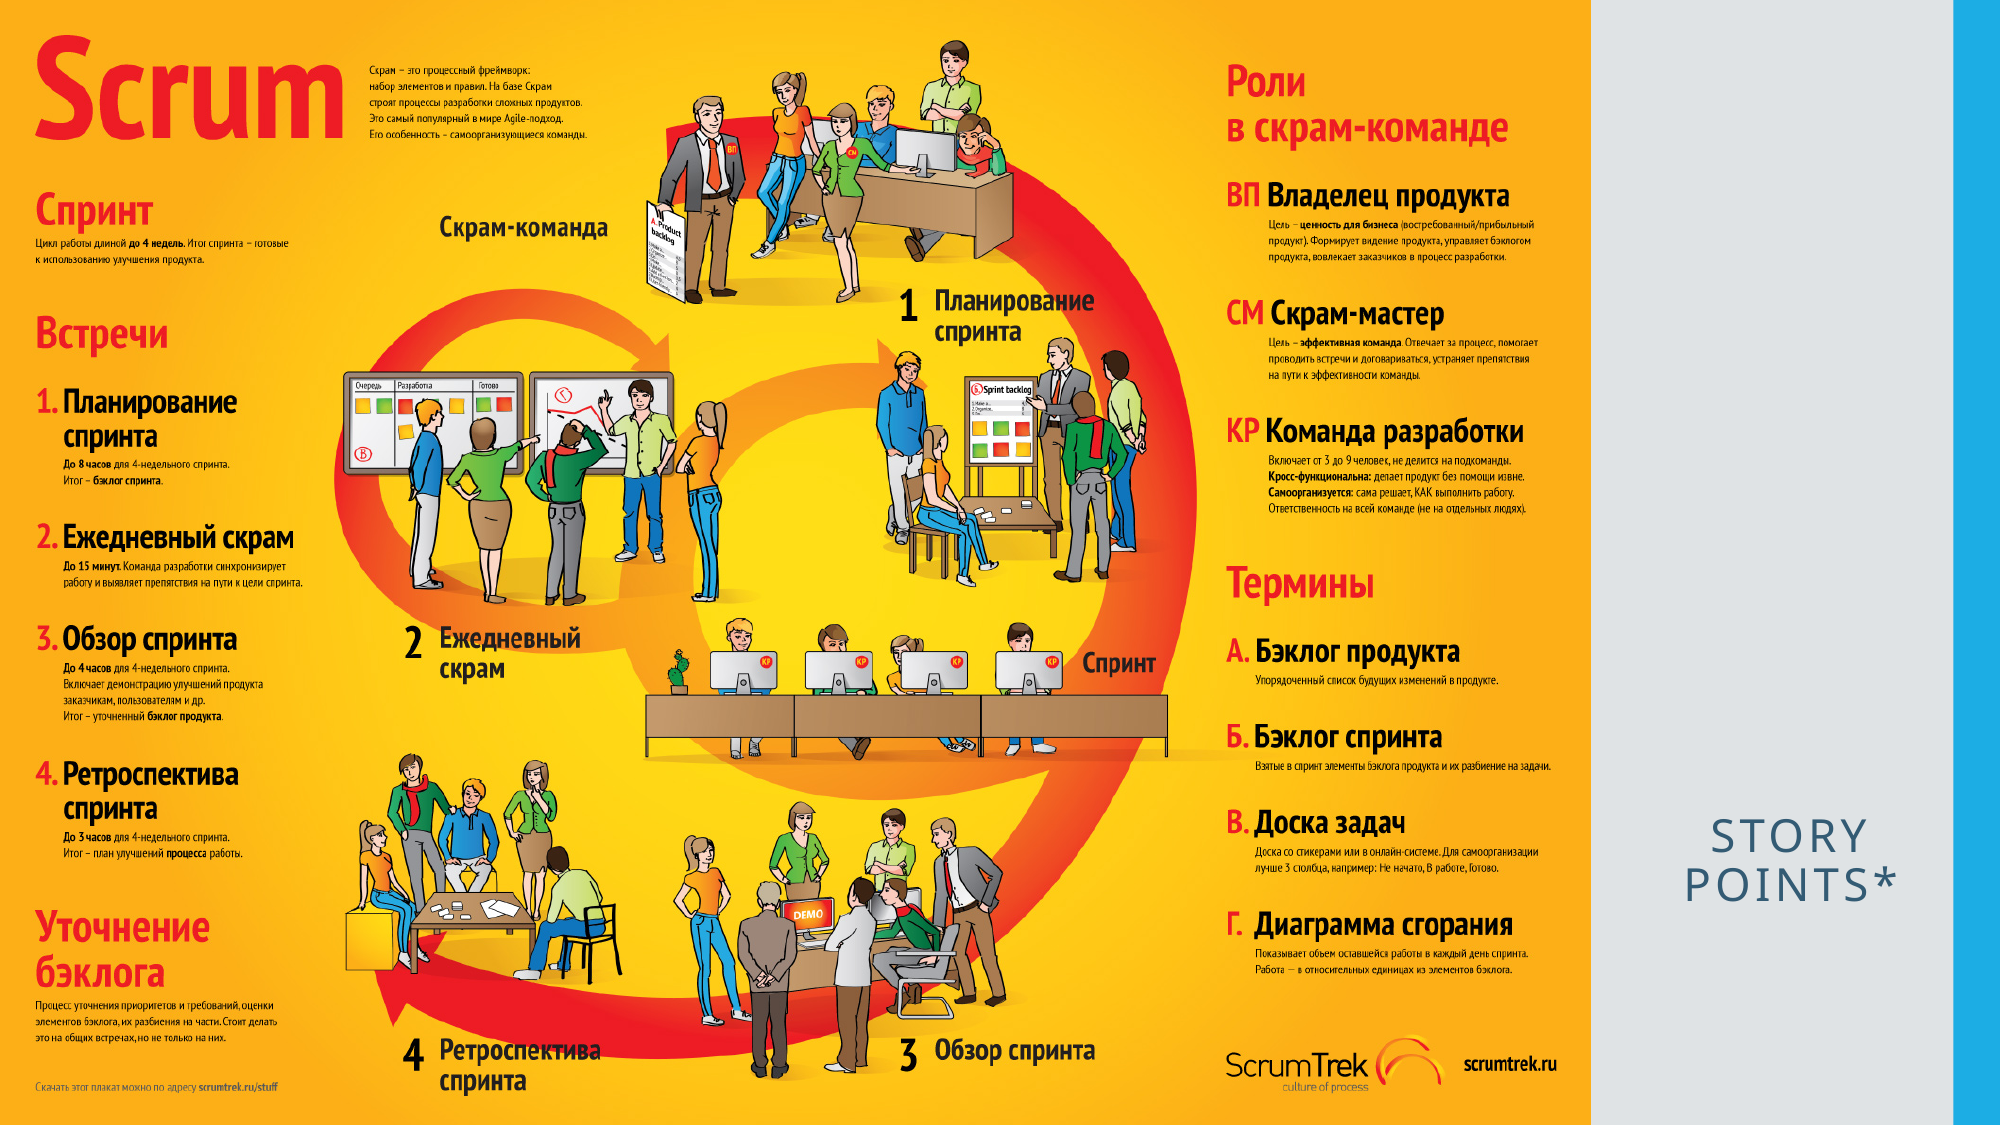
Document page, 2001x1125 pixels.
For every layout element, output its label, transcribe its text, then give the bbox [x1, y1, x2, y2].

title Story points* [1591, 805, 1991, 920]
picture [0, 0, 1591, 1125]
